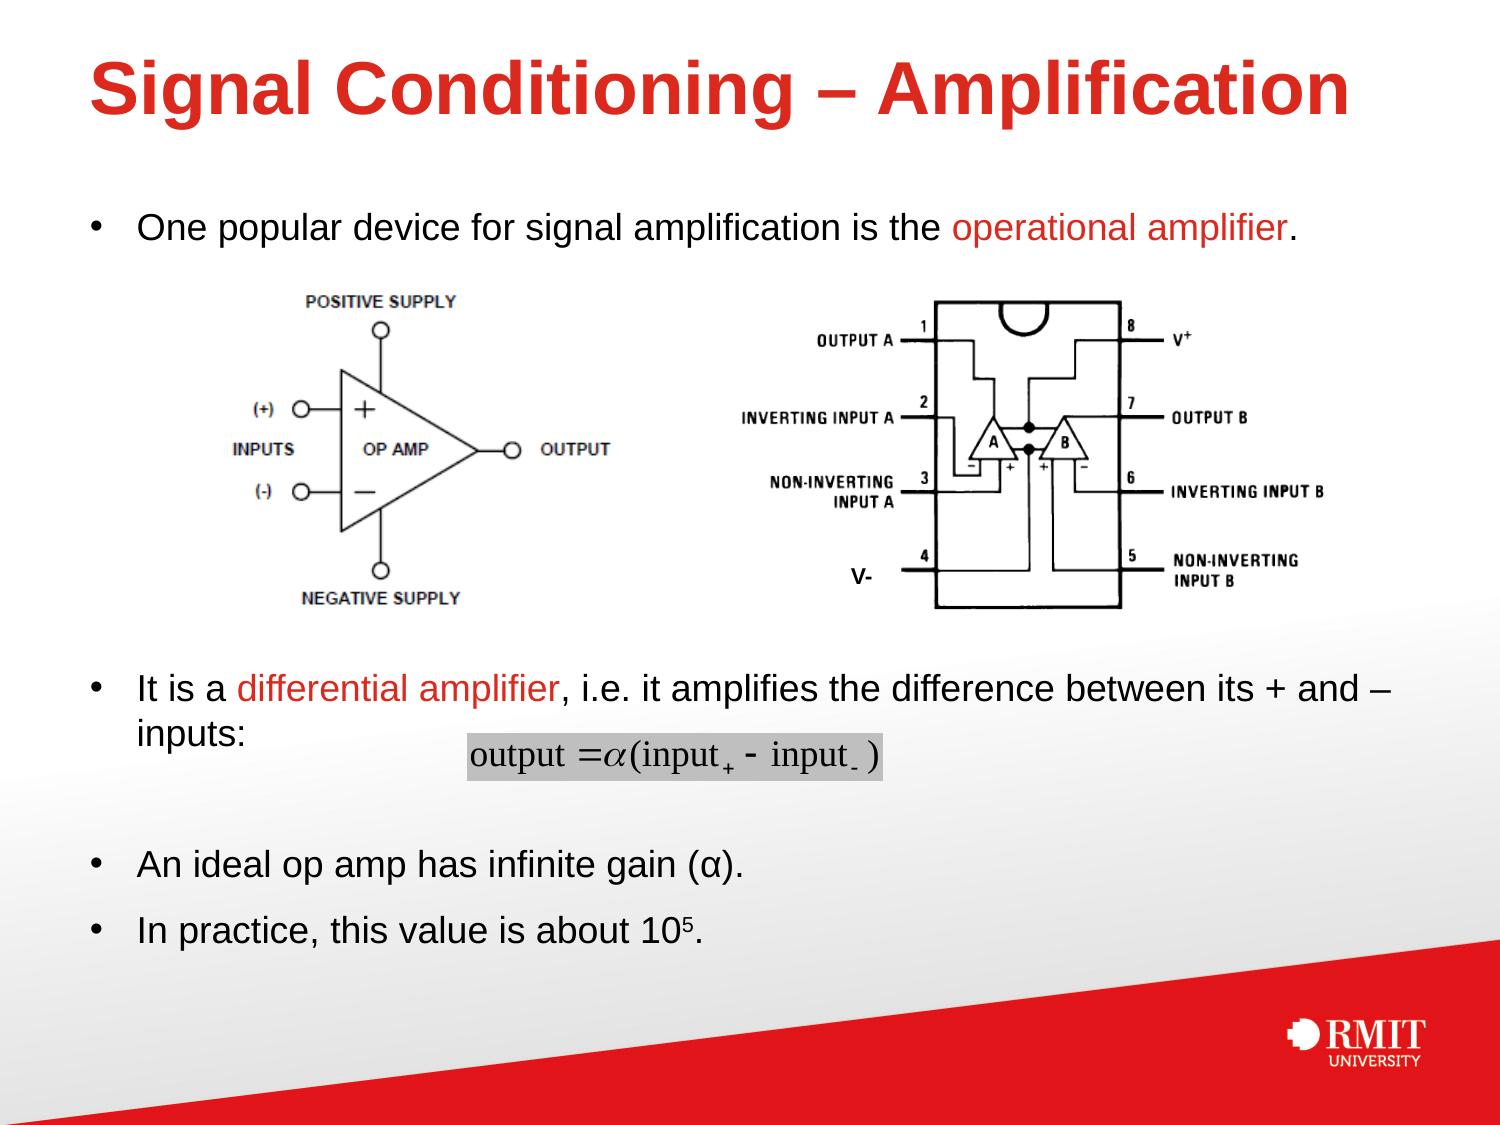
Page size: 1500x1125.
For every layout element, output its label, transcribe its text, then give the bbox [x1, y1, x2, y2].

title Signal Conditioning – Amplification [75, 72, 1425, 157]
list One popular device for signal amplification is the operational amplifier. It is a differential amplifier, i.e. it amplifies the difference between its + and – inputs: An ideal op amp has infinite gain (α). In practice, this value is about 105. [75, 195, 1425, 924]
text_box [466, 732, 884, 782]
picture [0, 0, 1500, 1125]
